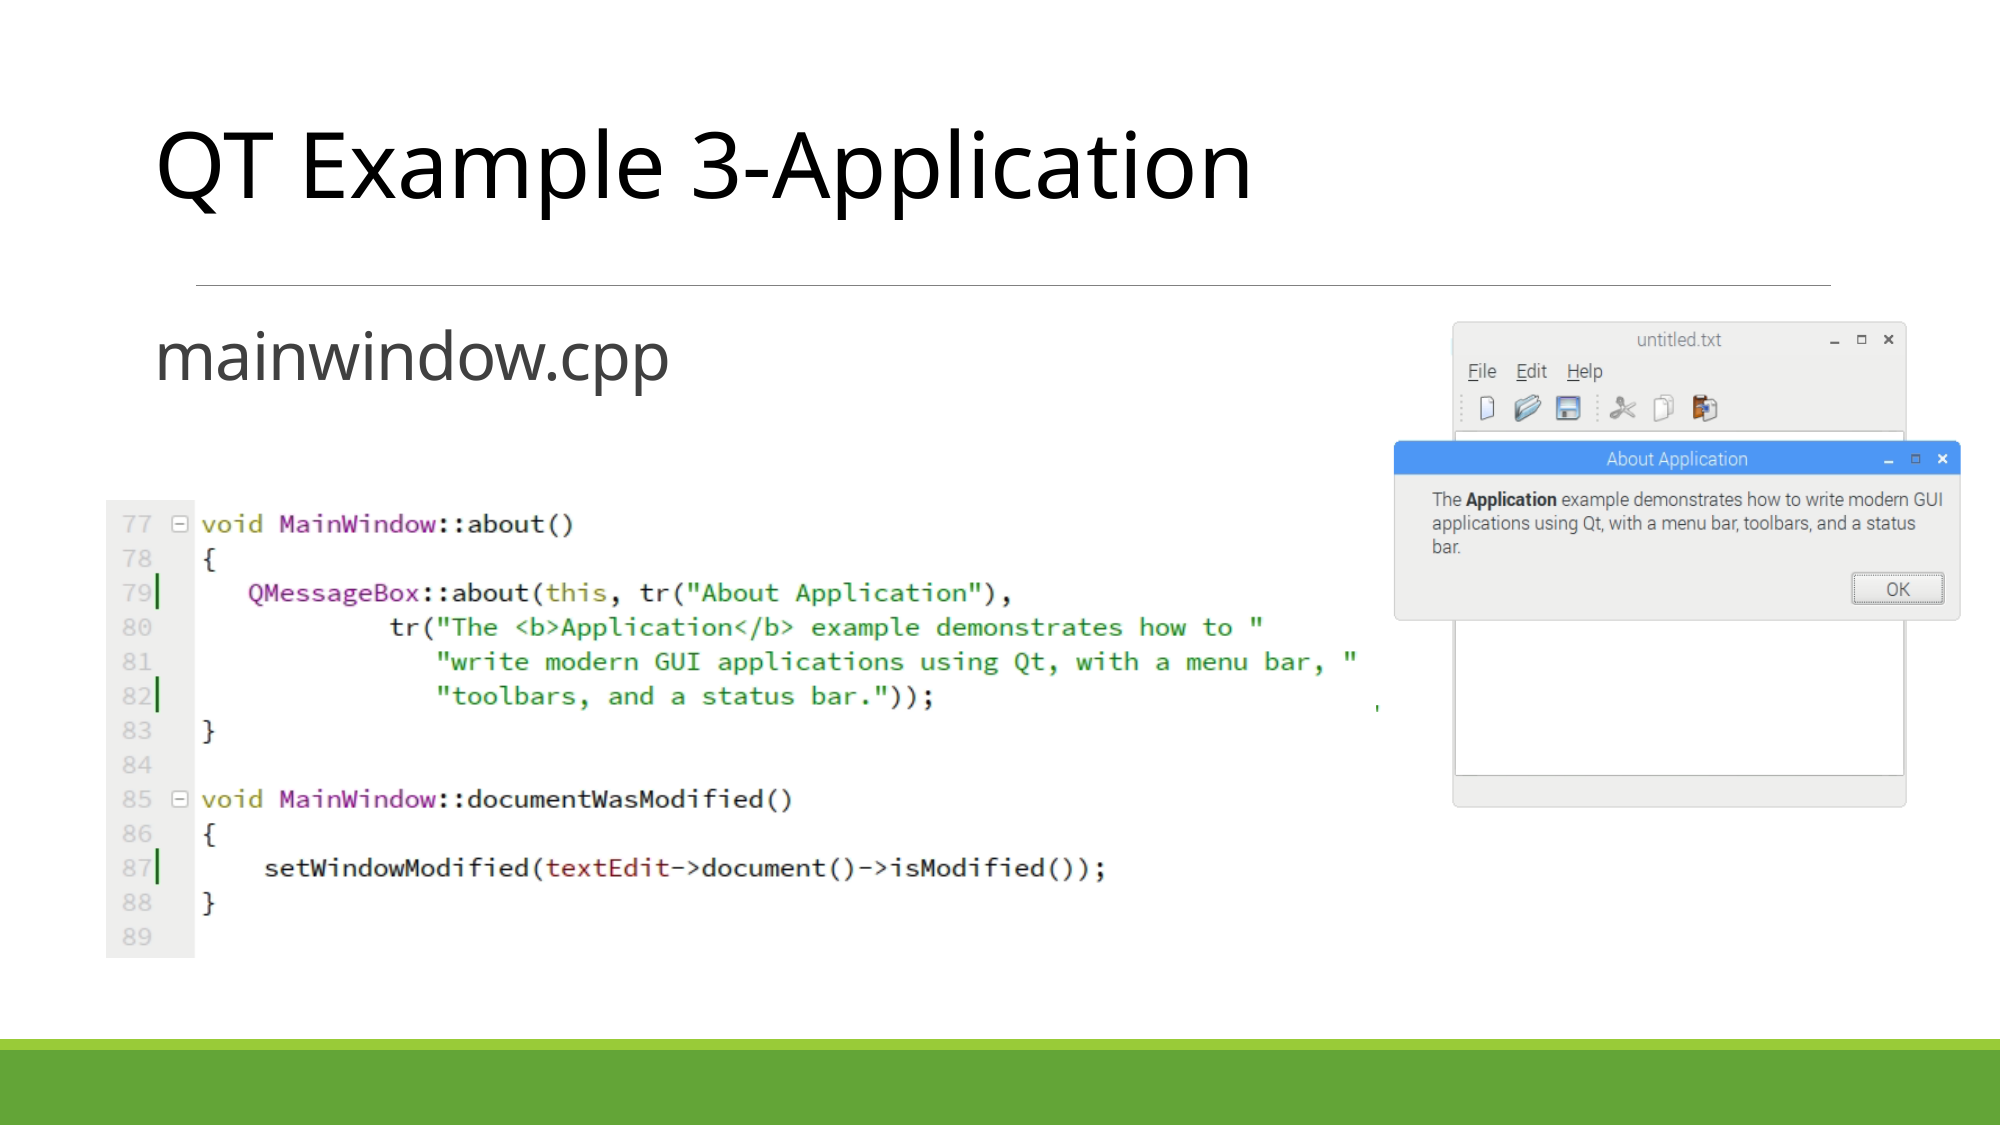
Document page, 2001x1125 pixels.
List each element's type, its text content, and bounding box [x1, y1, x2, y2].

picture [1376, 317, 1973, 812]
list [105, 499, 1395, 959]
title mainwindow.cpp [139, 284, 1865, 402]
text_box QT Example 3-Application [139, 59, 1865, 278]
